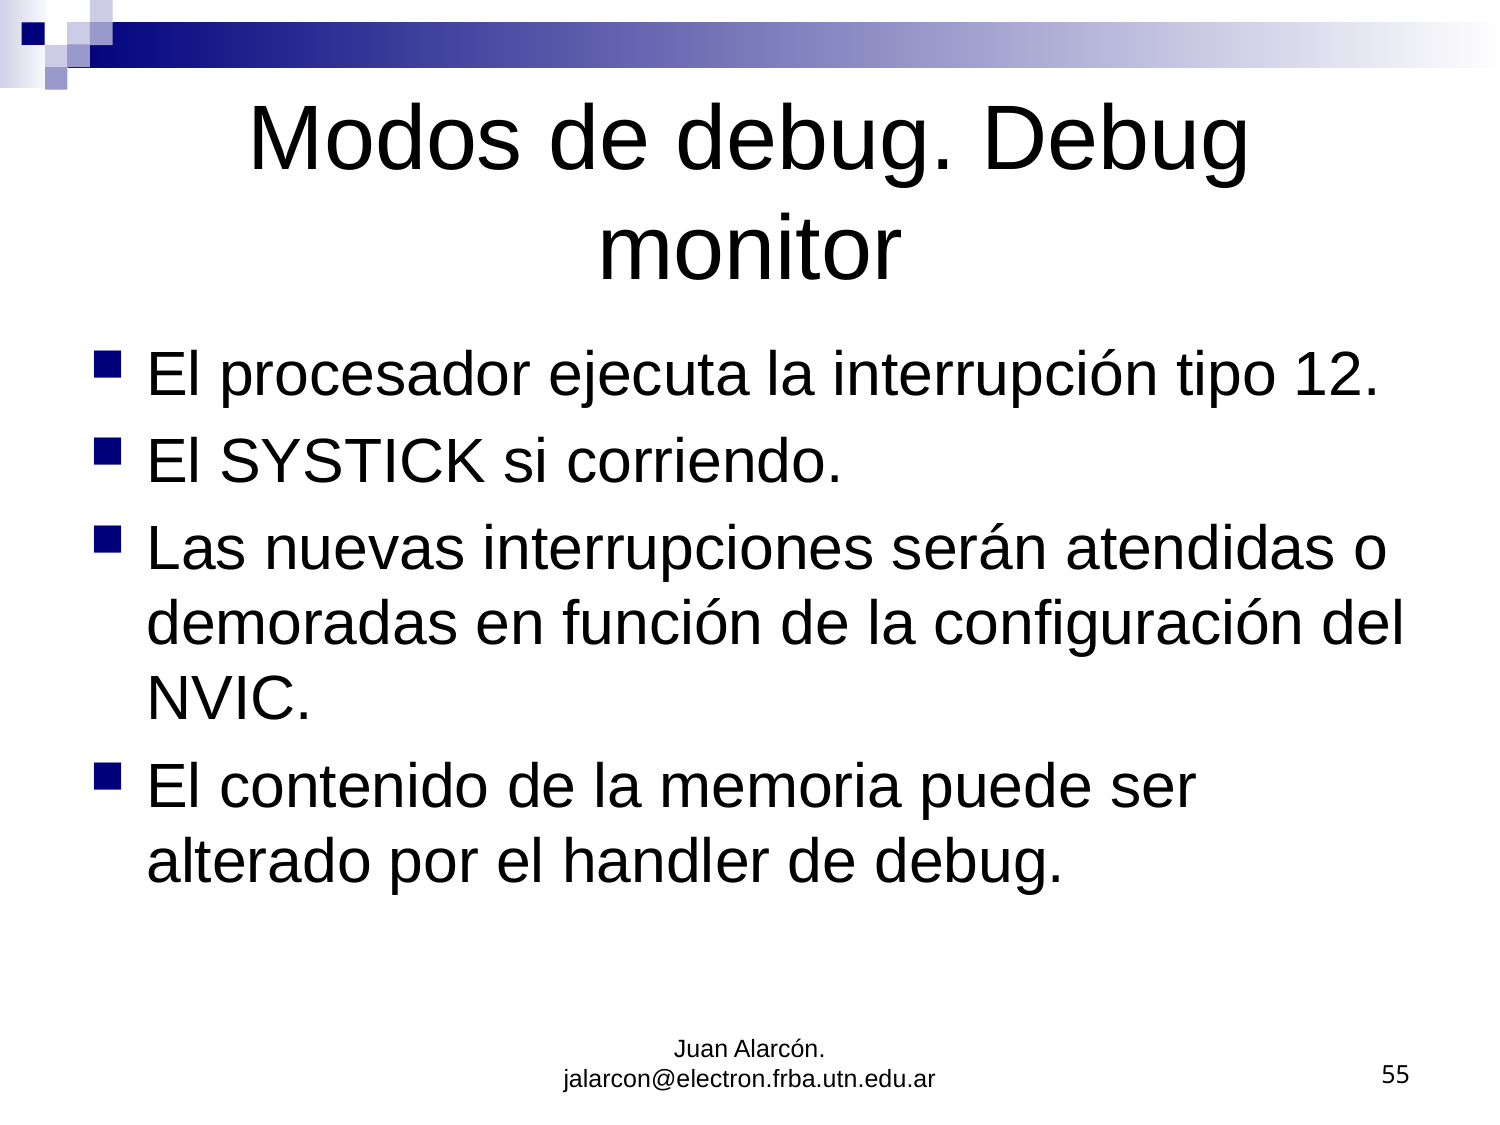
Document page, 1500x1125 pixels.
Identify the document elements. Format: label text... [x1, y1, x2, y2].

slide_number 55 [1074, 1024, 1426, 1101]
footer Juan Alarcón. jalarcon@electron.frba.utn.edu.ar [512, 1024, 988, 1101]
list El procesador ejecuta la interrupción tipo 12. El SYSTICK si corriendo. Las nuevas interrupciones serán atendidas o demoradas en función de la configuración del NVIC. El contenido de la memoria puede ser alterado por el handler de debug. [75, 324, 1425, 963]
title Modos de debug. Debug monitor [75, 75, 1425, 300]
